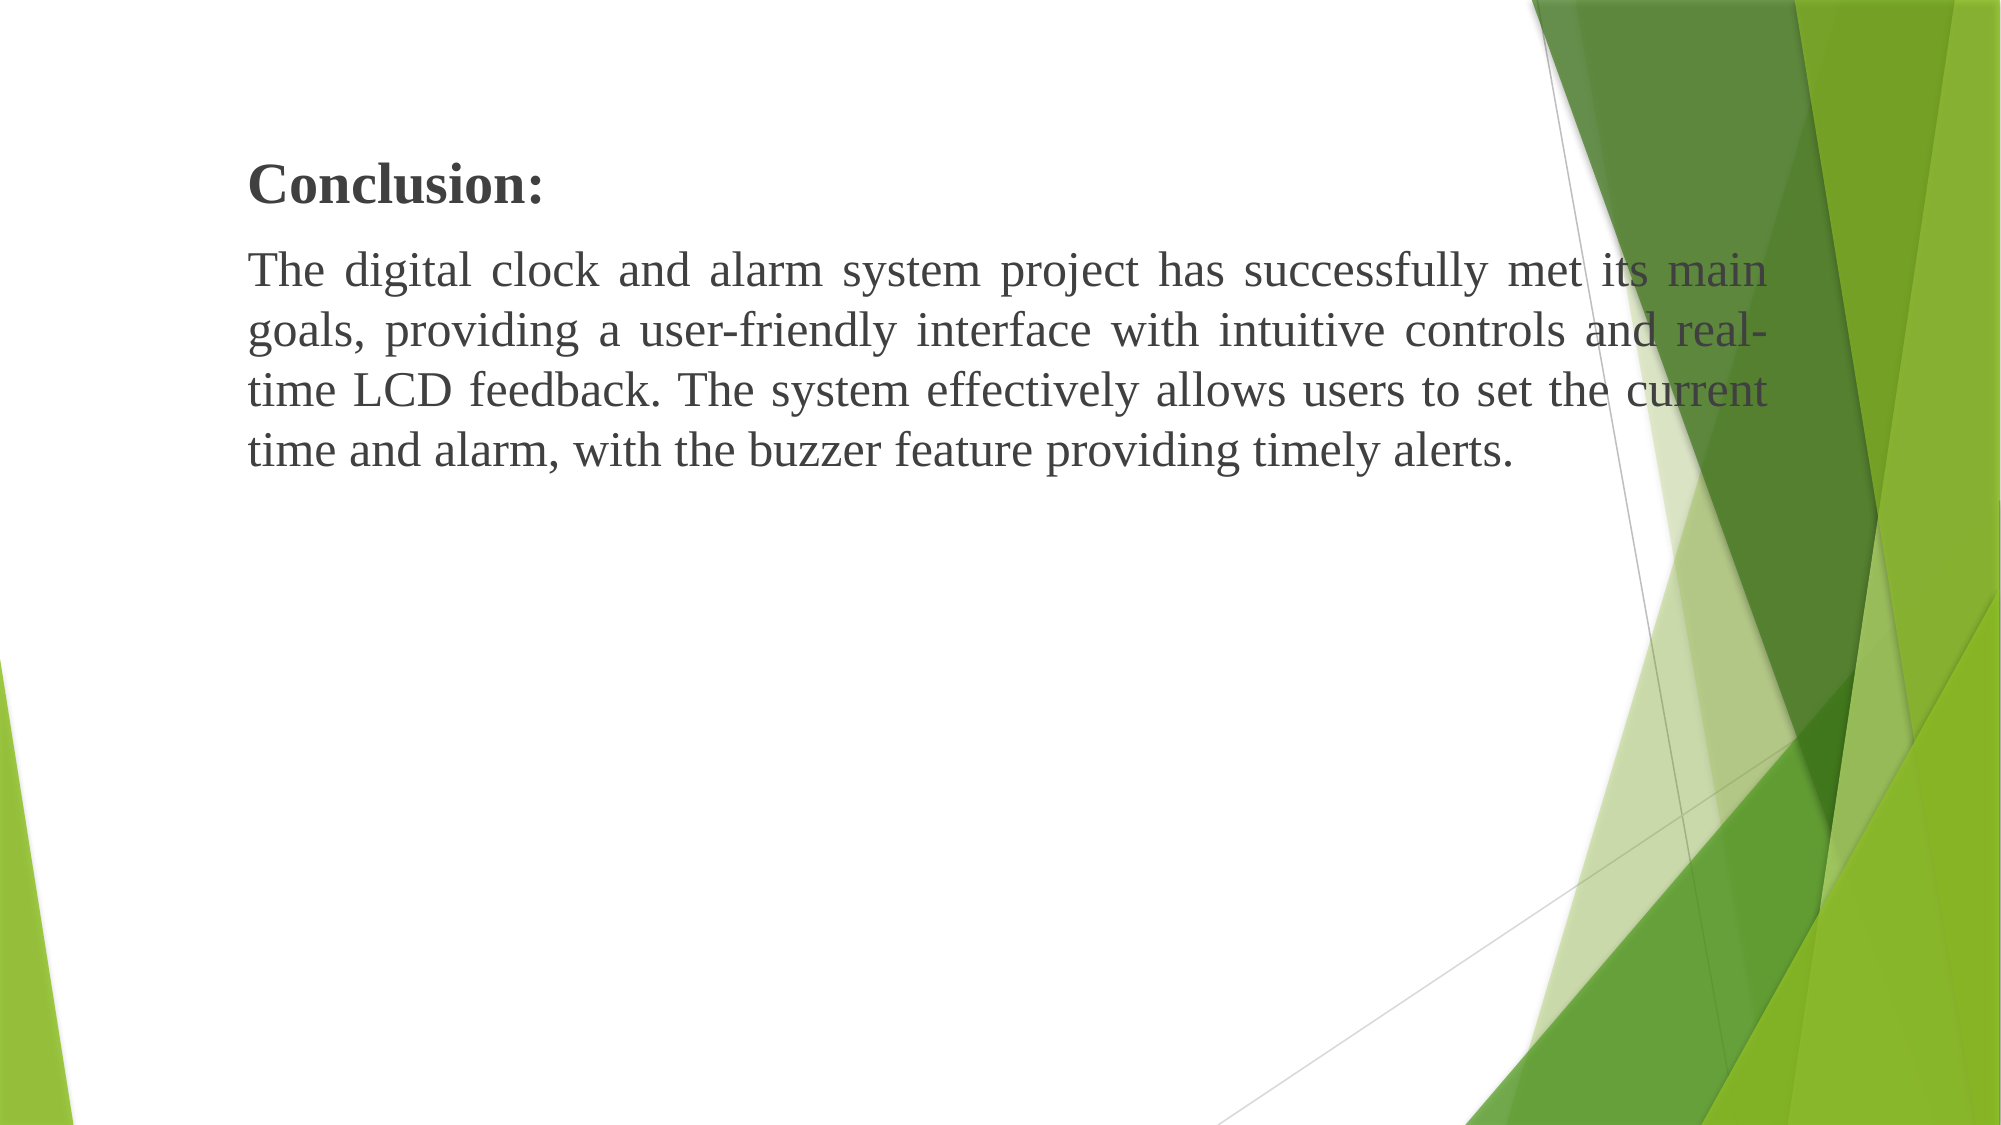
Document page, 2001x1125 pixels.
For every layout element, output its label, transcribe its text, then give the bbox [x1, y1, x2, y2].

list Conclusion: The digital clock and alarm system project has successfully met its main goals, providing a user-friendly interface with intuitive controls and real-time LCD feedback. The system effectively allows users to set the current time and alarm, with the buzzer feature providing timely alerts. [232, 137, 1785, 1014]
